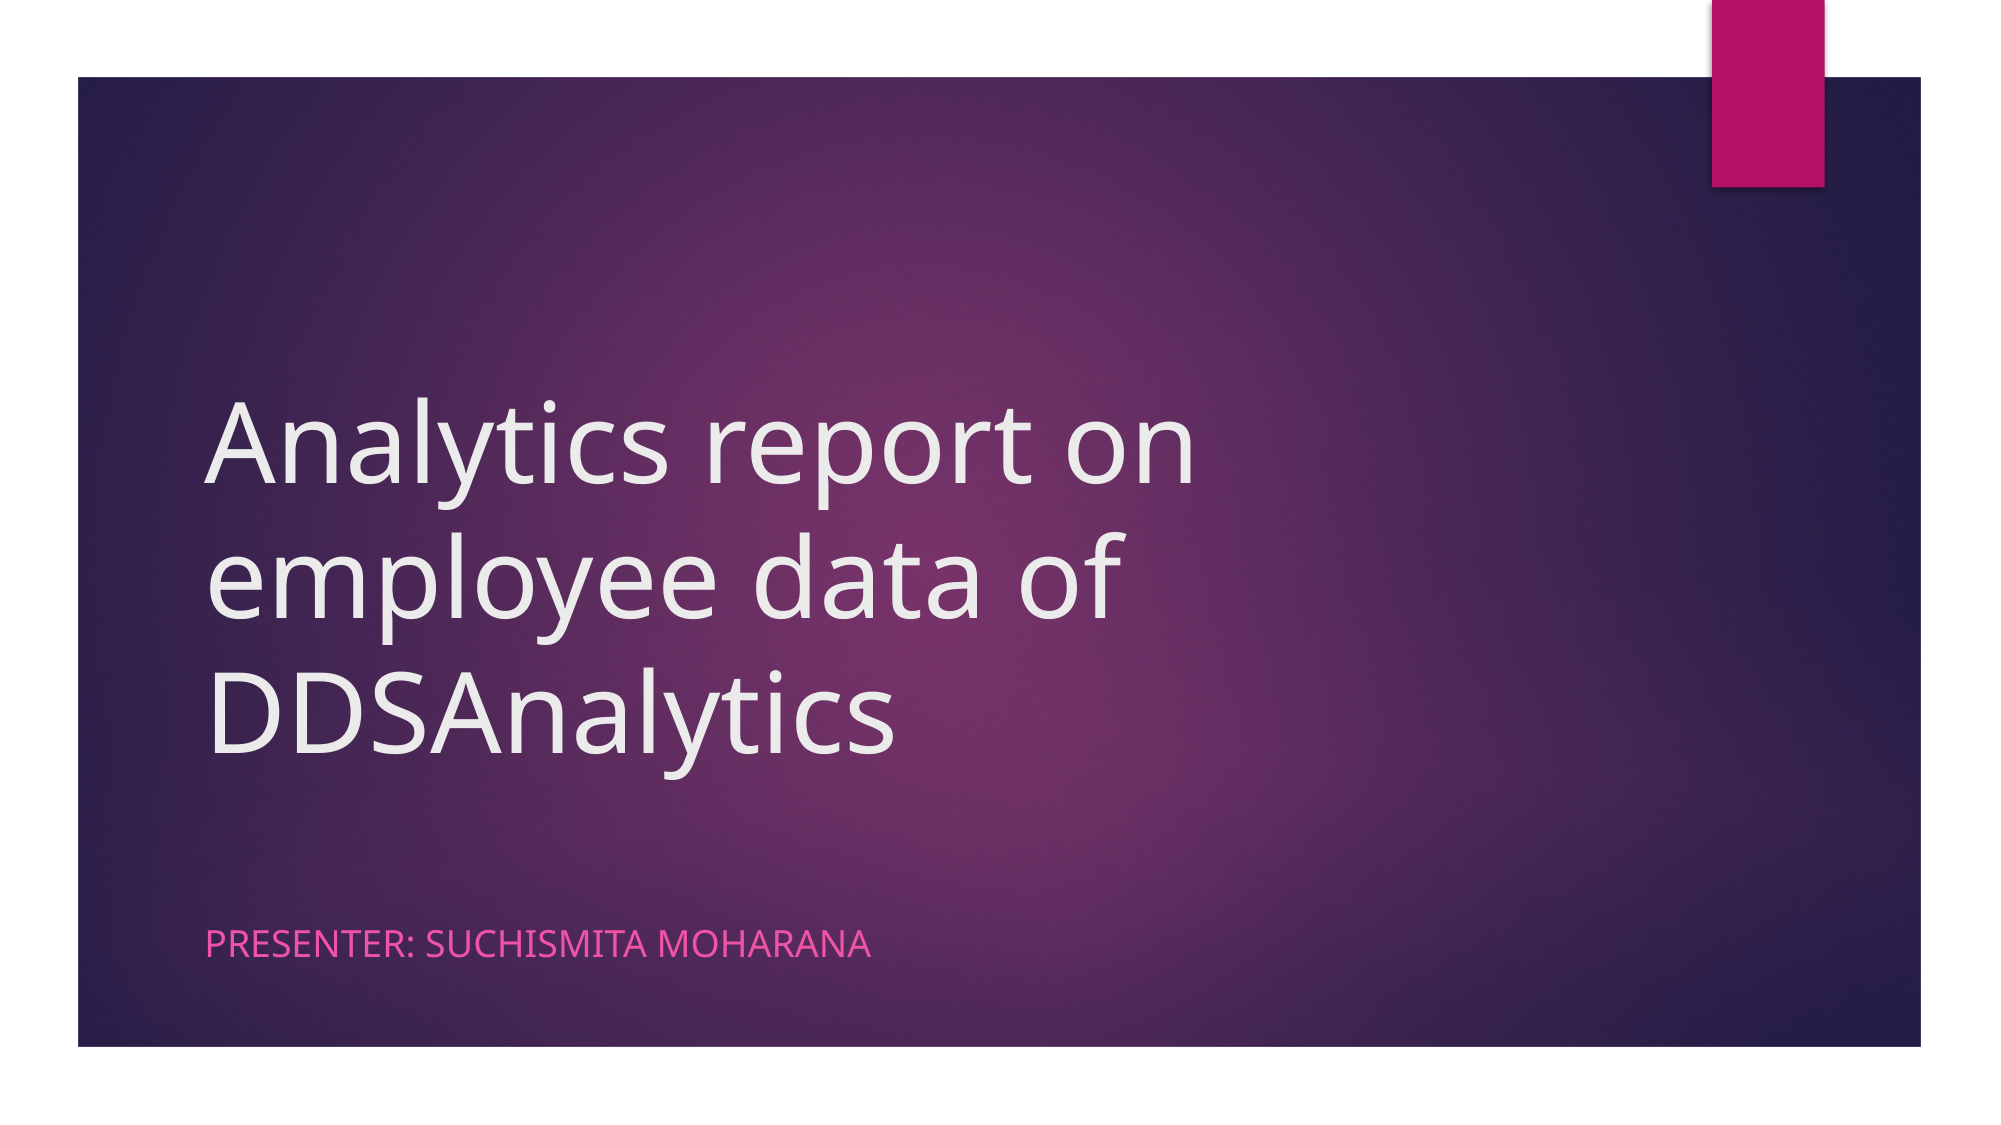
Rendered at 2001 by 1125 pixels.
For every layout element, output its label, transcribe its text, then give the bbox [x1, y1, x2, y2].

title Analytics report on employee data of DDSAnalytics [189, 344, 1638, 784]
subtitle Presenter: Suchismita Moharana [189, 912, 1638, 1027]
